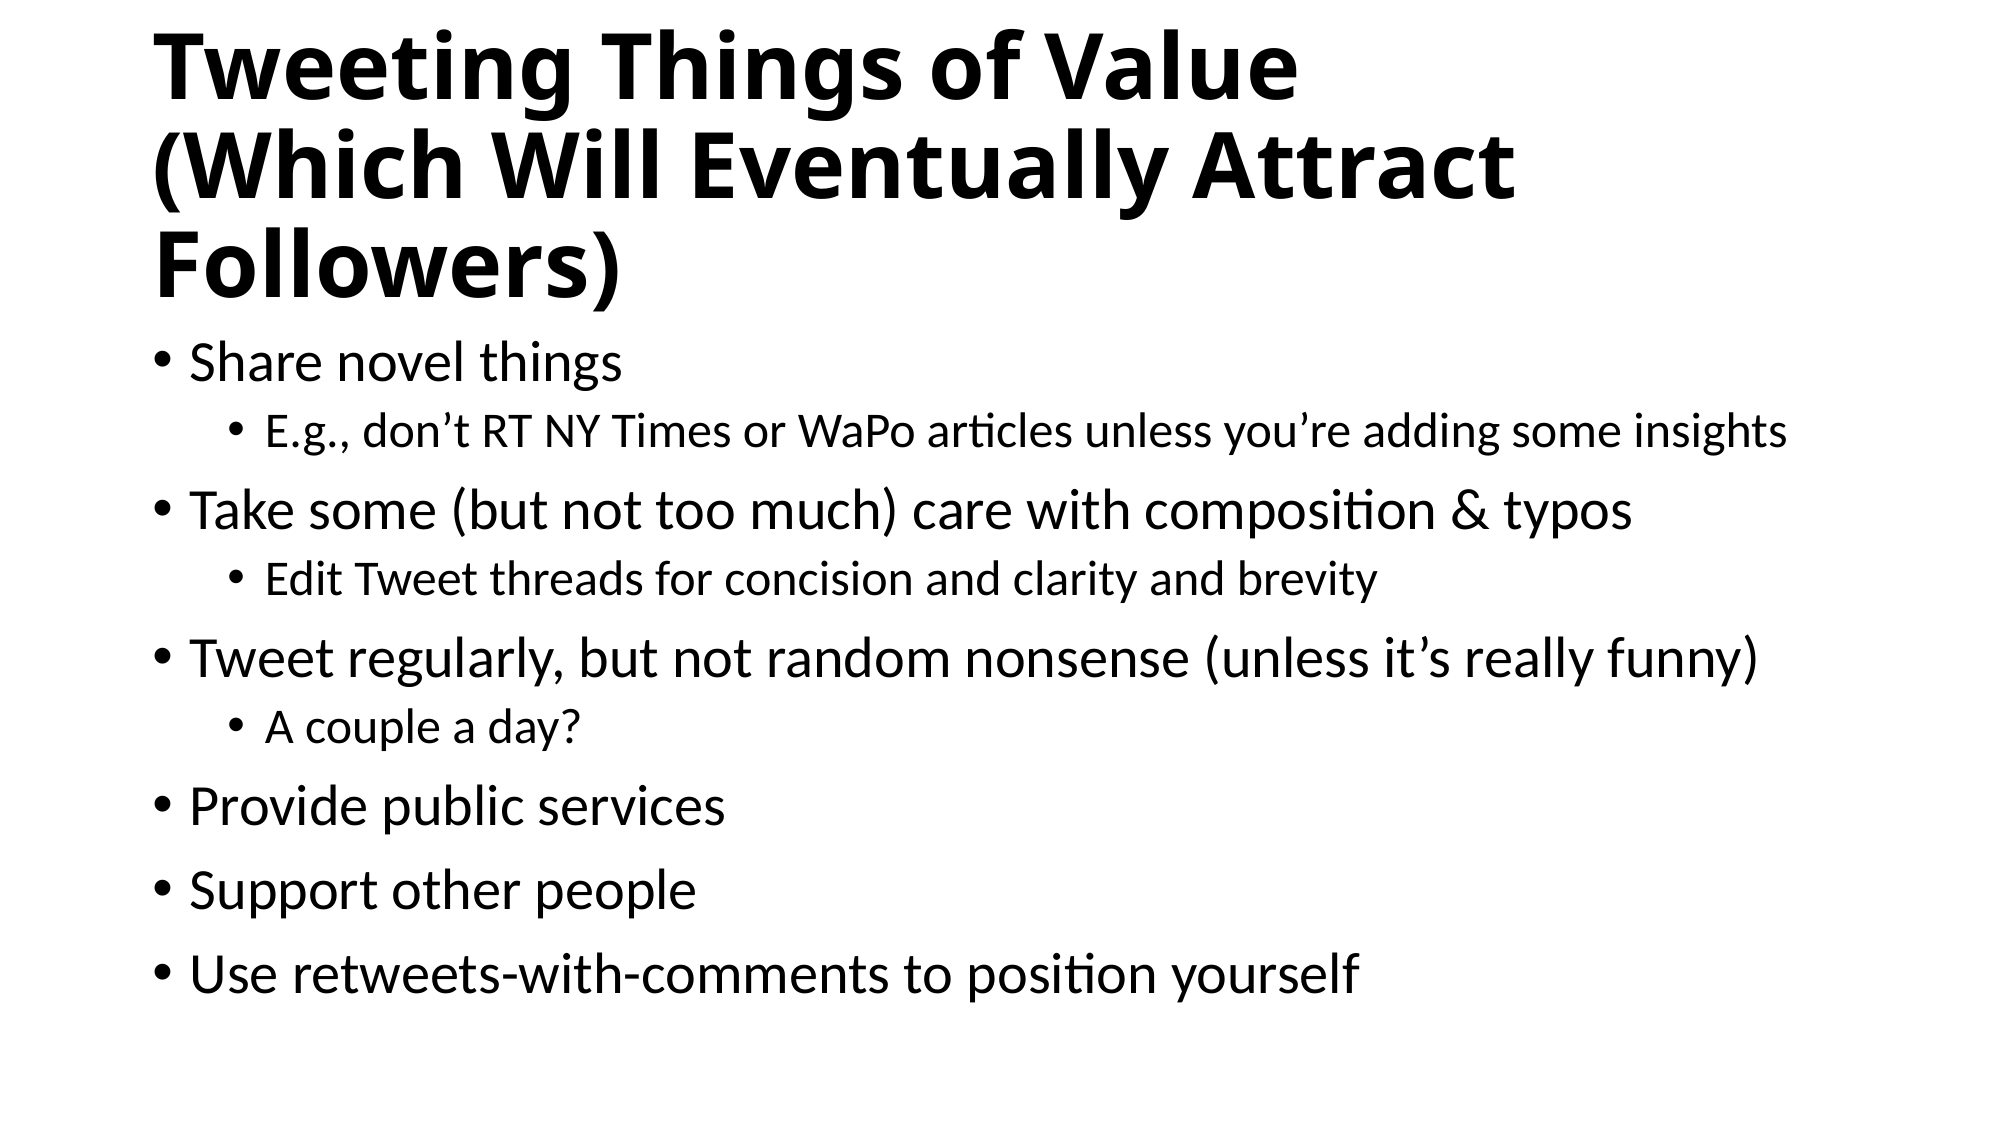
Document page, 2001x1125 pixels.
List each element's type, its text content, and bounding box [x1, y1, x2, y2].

list Share novel things E.g., don’t RT NY Times or WaPo articles unless you’re adding some insights Take some (but not too much) care with composition & typos Edit Tweet threads for concision and clarity and brevity Tweet regularly, but not random nonsense (unless it’s really funny) A couple a day? Provide public services Support other people Use retweets-with-comments to position yourself [137, 323, 1863, 1096]
title Tweeting Things of Value (Which Will Eventually Attract Followers) [137, 59, 1863, 278]
